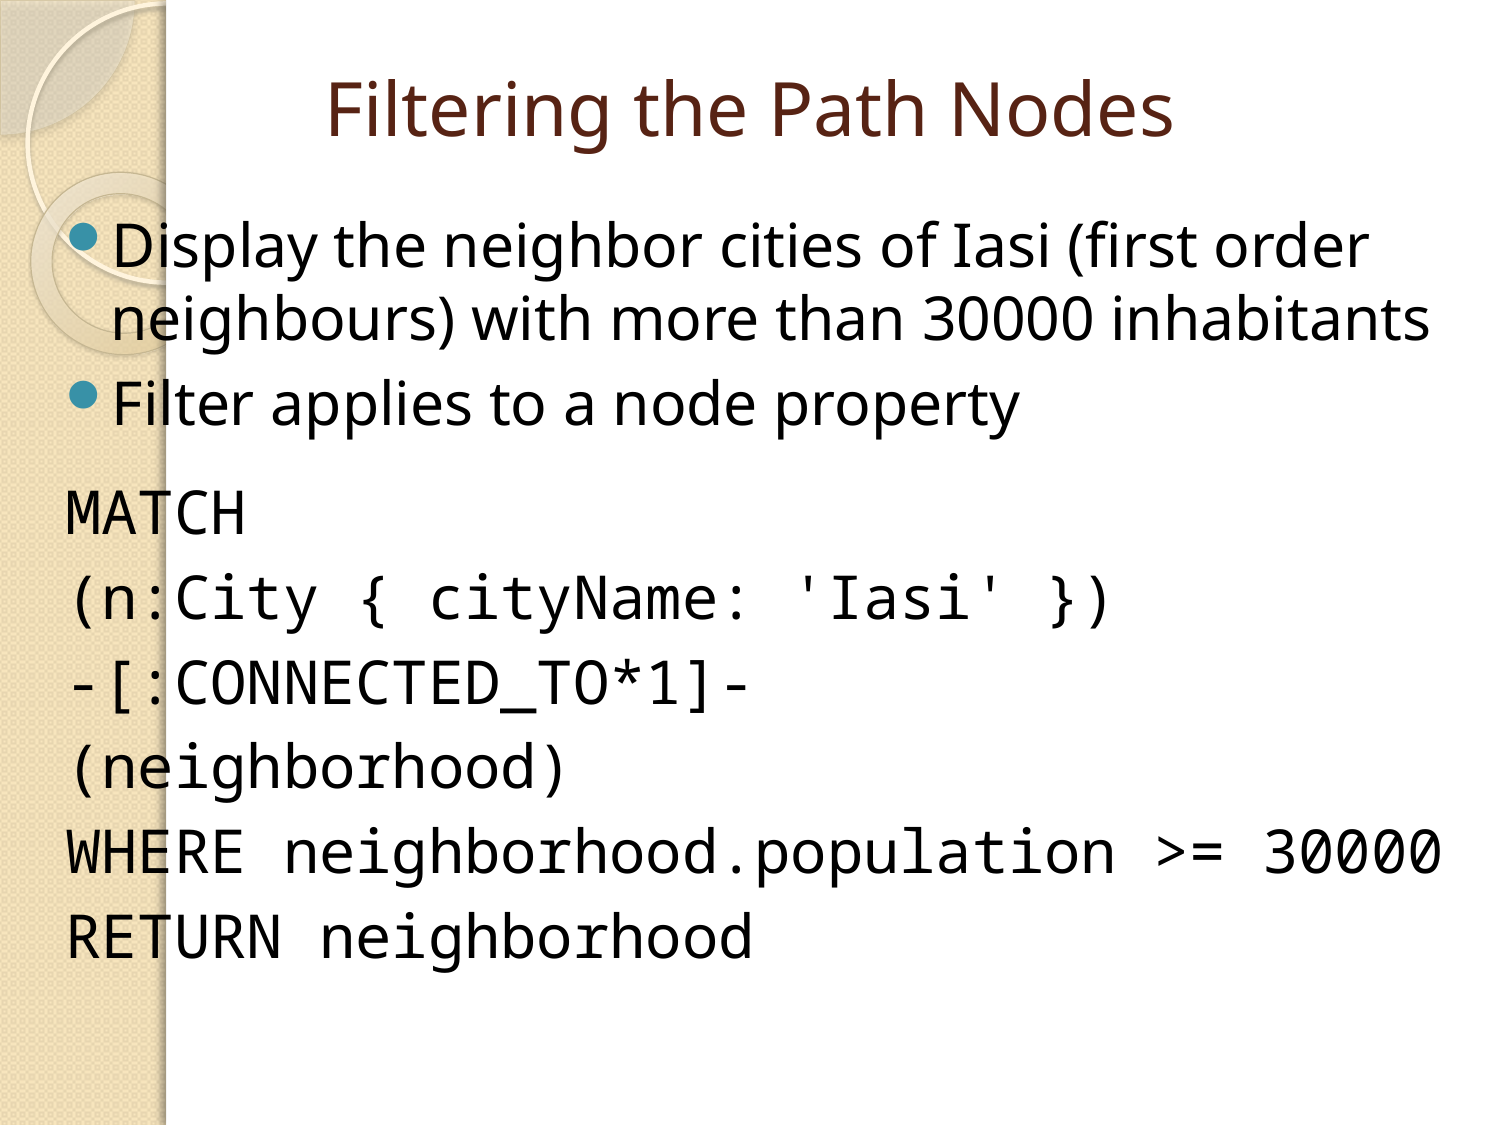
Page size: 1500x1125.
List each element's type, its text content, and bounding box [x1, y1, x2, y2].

text_box Display the neighbor cities of Iasi (first order neighbours) with more than 30000 inhabitants Filter applies to a node property MATCH (n:City { cityName: 'Iasi' }) -[:CONNECTED_TO*1]- (neighborhood) WHERE neighborhood.population >= 30000 RETURN neighborhood [37, 199, 1475, 1113]
title Filtering the Path Nodes [0, 12, 1500, 200]
